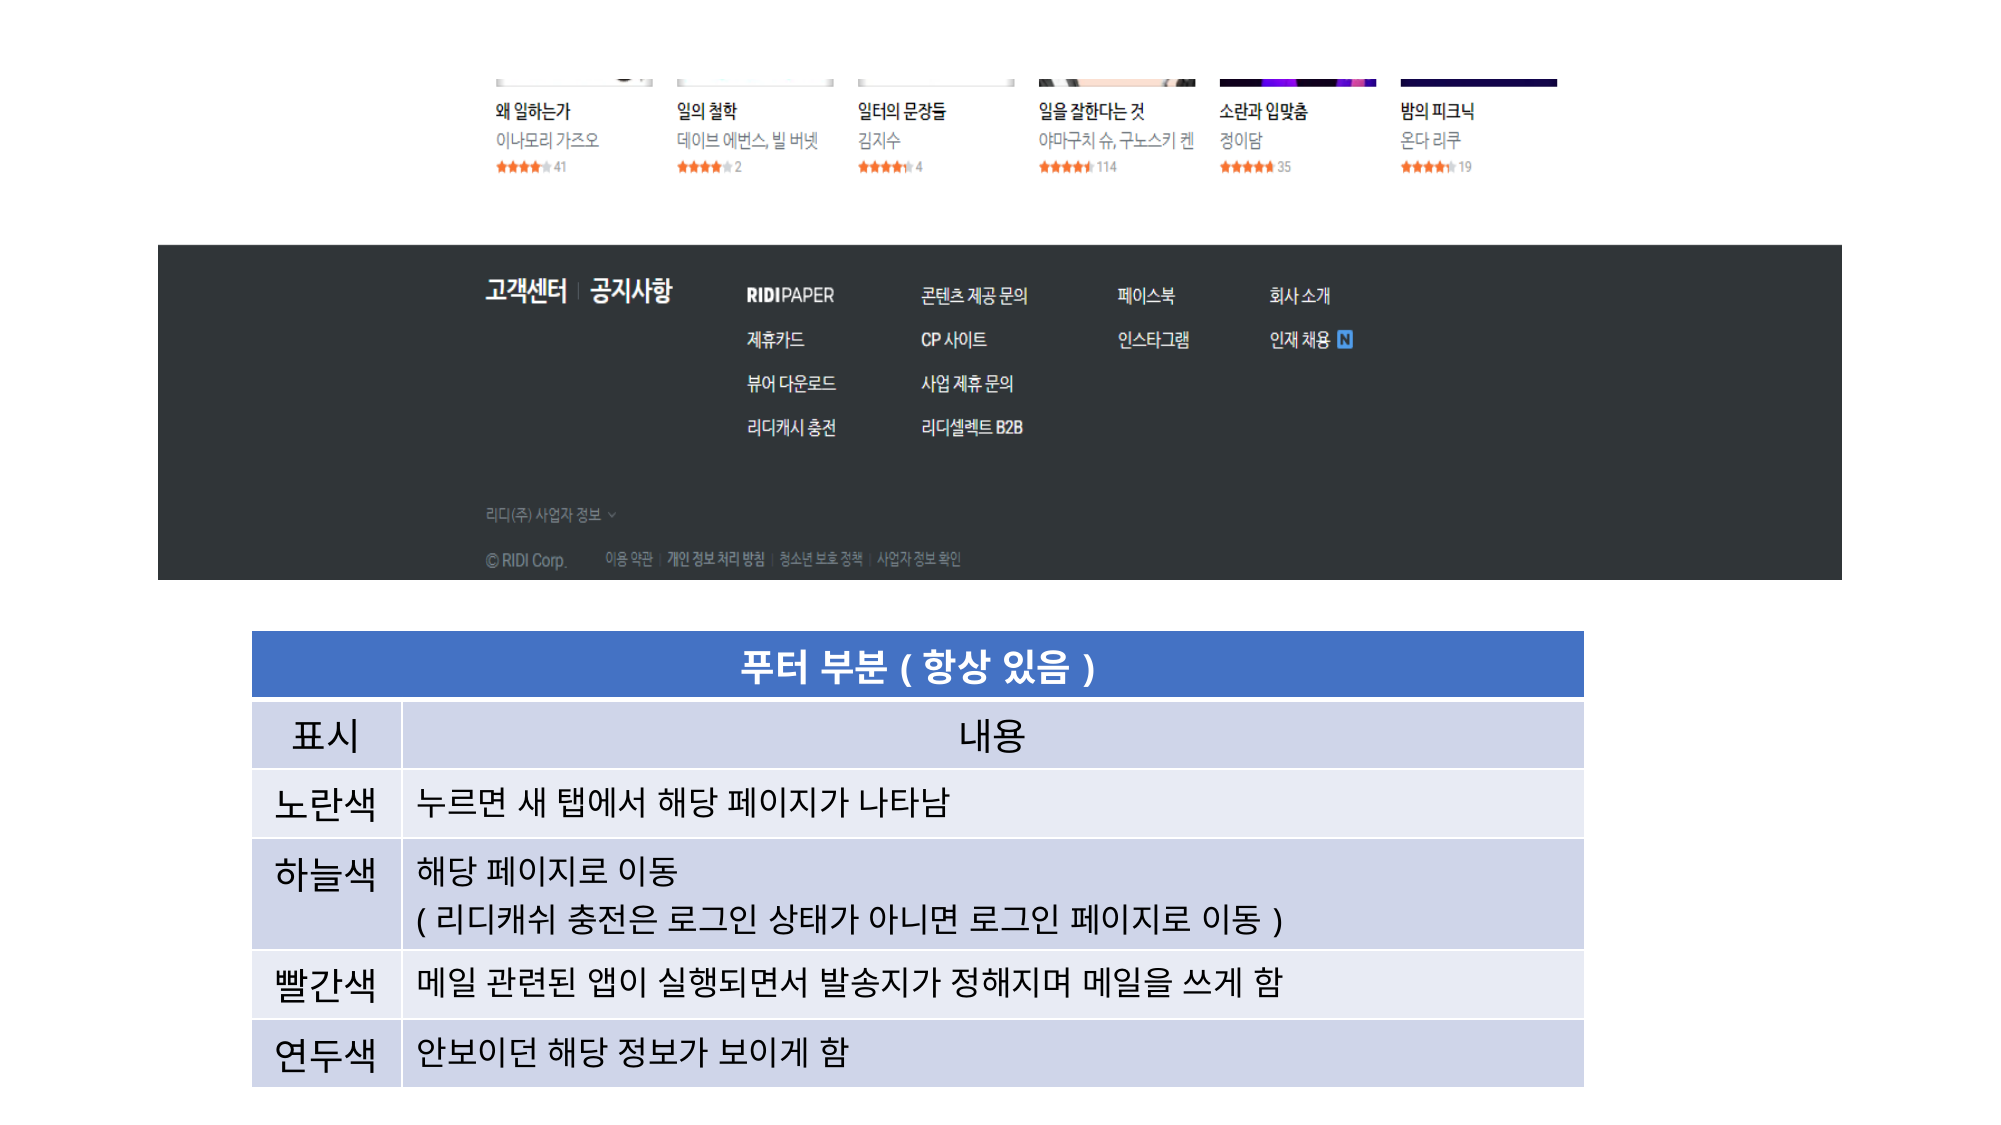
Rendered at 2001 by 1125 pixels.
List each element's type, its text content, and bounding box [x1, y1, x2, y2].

table_cell 하늘색 [252, 839, 401, 949]
picture [158, 79, 1842, 580]
table_cell 안보이던 해당 정보가 보이게 함 [403, 1020, 1584, 1087]
table_cell 해당 페이지로 이동 (리디캐쉬 충전은 로그인 상태가 아니면 로그인 페이지로 이동) [403, 839, 1584, 949]
table_header 푸터 부분(항상 있음) [252, 631, 1584, 697]
table_cell 내용 [403, 702, 1584, 768]
table_cell 메일 관련된 앱이 실행되면서 발송지가 정해지며 메일을 쓰게 함 [403, 951, 1584, 1018]
table_cell 노란색 [252, 770, 401, 837]
table_cell 표시 [252, 702, 401, 768]
table_cell 연두색 [252, 1020, 401, 1087]
table_cell 빨간색 [252, 951, 401, 1018]
table_cell 누르면 새 탭에서 해당 페이지가 나타남 [403, 770, 1584, 837]
